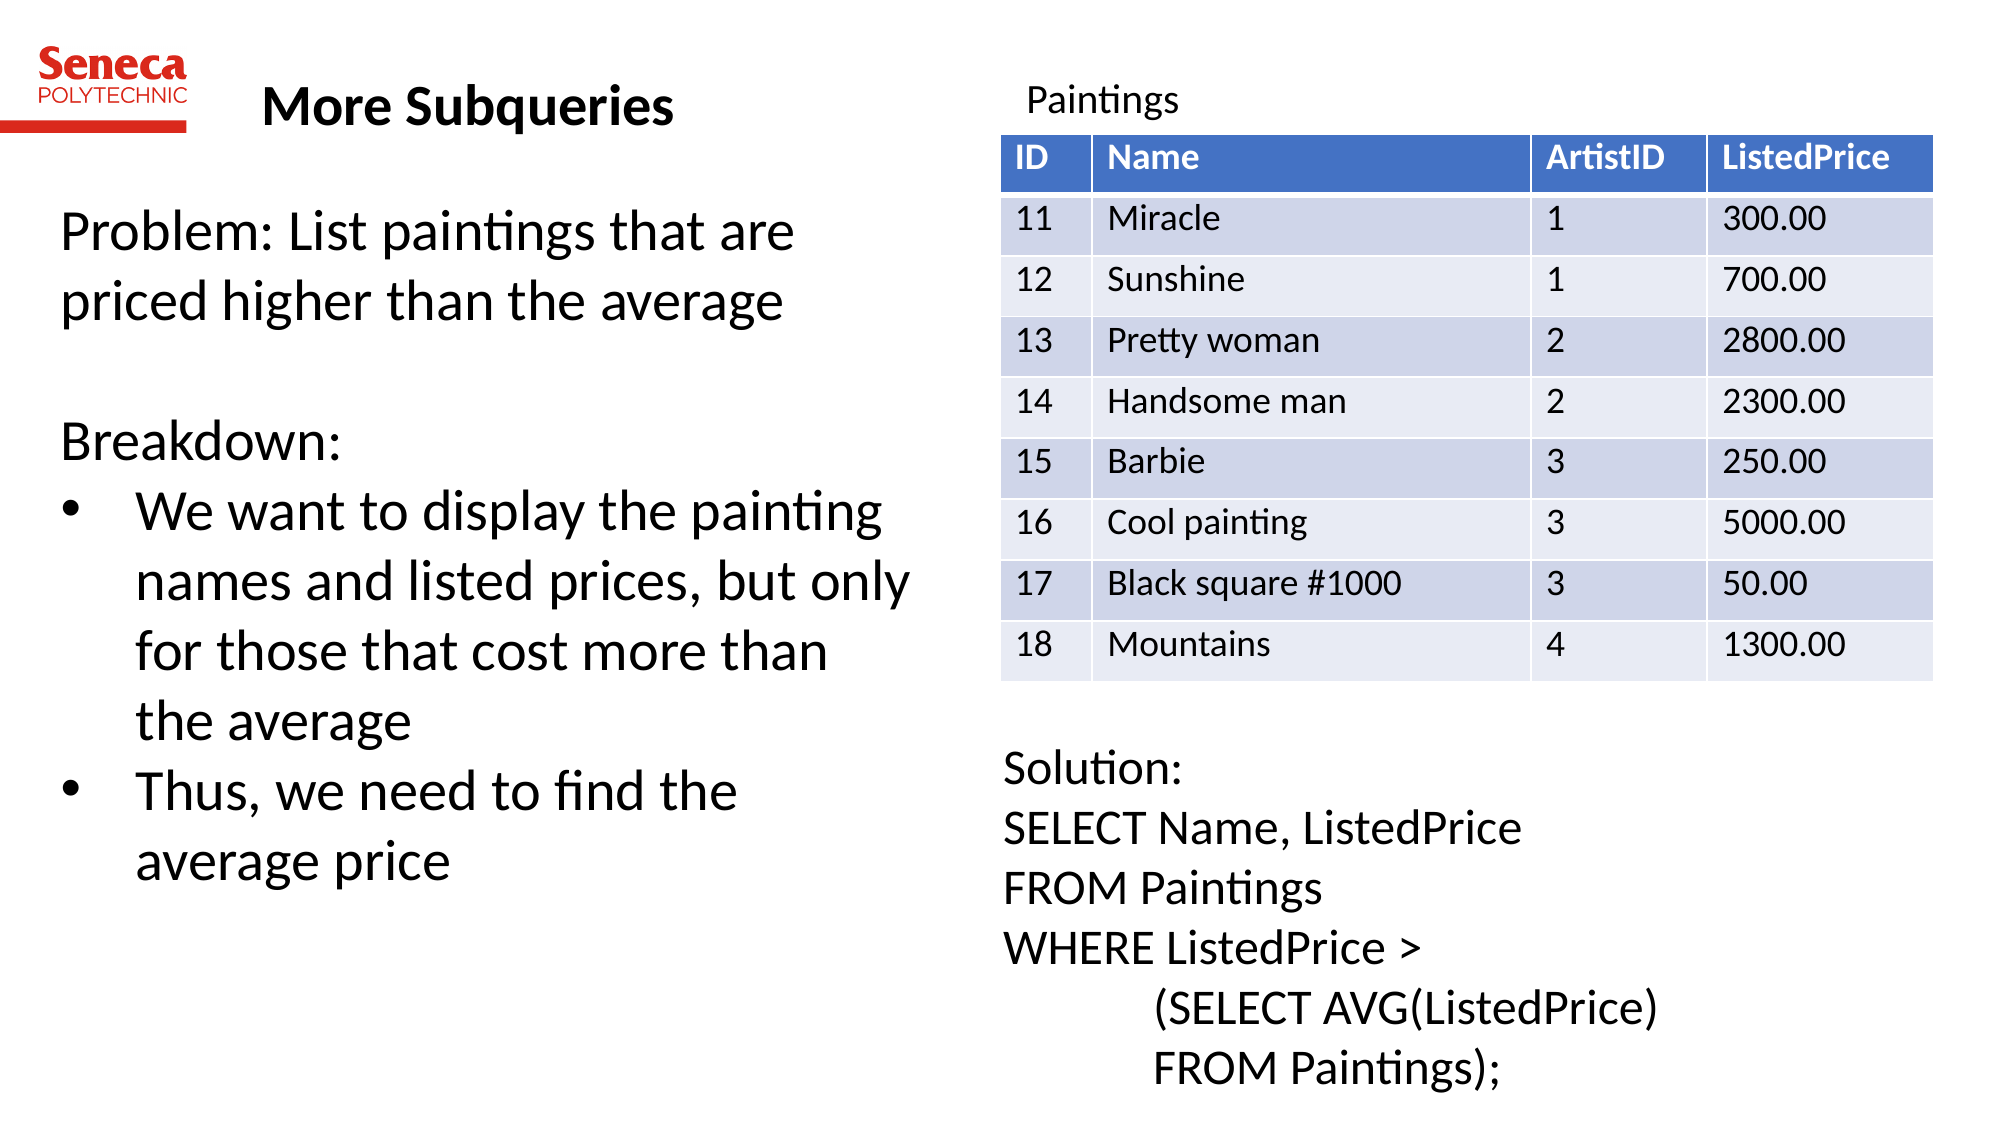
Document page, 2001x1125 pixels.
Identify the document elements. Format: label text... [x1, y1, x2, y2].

table_cell 5000.00 [1708, 500, 1933, 559]
table_header ID [1001, 135, 1091, 192]
table_cell 14 [1001, 378, 1091, 437]
table_cell 3 [1532, 561, 1706, 620]
table_cell 2 [1532, 378, 1706, 437]
text_box Solution: SELECT Name, ListedPrice FROM Paintings WHERE ListedPrice > (SELECT AVG(ListedPrice) FROM Paintings); [969, 727, 1877, 1103]
table_cell 12 [1001, 257, 1091, 316]
table_header ListedPrice [1708, 135, 1933, 192]
table_cell Miracle [1093, 198, 1530, 255]
text_box Problem: List paintings that are priced higher than the average Breakdown: We want to display the painting names and listed prices, but only for those that cost more than the average Thus, we need to find the average price [27, 185, 934, 900]
table_cell 50.00 [1708, 561, 1933, 620]
table_cell Mountains [1093, 622, 1530, 681]
table_cell Pretty woman [1093, 317, 1530, 376]
text_box Paintings [992, 64, 1245, 129]
table_cell Barbie [1093, 439, 1530, 498]
table_cell Handsome man [1093, 378, 1530, 437]
table_cell 18 [1001, 622, 1091, 681]
table_cell 3 [1532, 500, 1706, 559]
table_header Name [1093, 135, 1530, 192]
text_box [0, 119, 187, 134]
table_header ArtistID [1532, 135, 1706, 192]
text_box More Subqueries [246, 59, 1984, 144]
table_cell Sunshine [1093, 257, 1530, 316]
table_cell 2300.00 [1708, 378, 1933, 437]
table_cell Black square #1000 [1093, 561, 1530, 620]
table_cell 11 [1001, 198, 1091, 255]
table_cell Cool painting [1093, 500, 1530, 559]
table_cell 1300.00 [1708, 622, 1933, 681]
table_cell 2 [1532, 317, 1706, 376]
table_cell 3 [1532, 439, 1706, 498]
table_cell 4 [1532, 622, 1706, 681]
table_cell 17 [1001, 561, 1091, 620]
table_cell 300.00 [1708, 198, 1933, 255]
table_cell 13 [1001, 317, 1091, 376]
table_cell 2800.00 [1708, 317, 1933, 376]
table_cell 250.00 [1708, 439, 1933, 498]
table_cell 1 [1532, 198, 1706, 255]
table_cell 15 [1001, 439, 1091, 498]
table_cell 1 [1532, 257, 1706, 316]
picture [39, 46, 187, 103]
table_cell 16 [1001, 500, 1091, 559]
table_cell 700.00 [1708, 257, 1933, 316]
